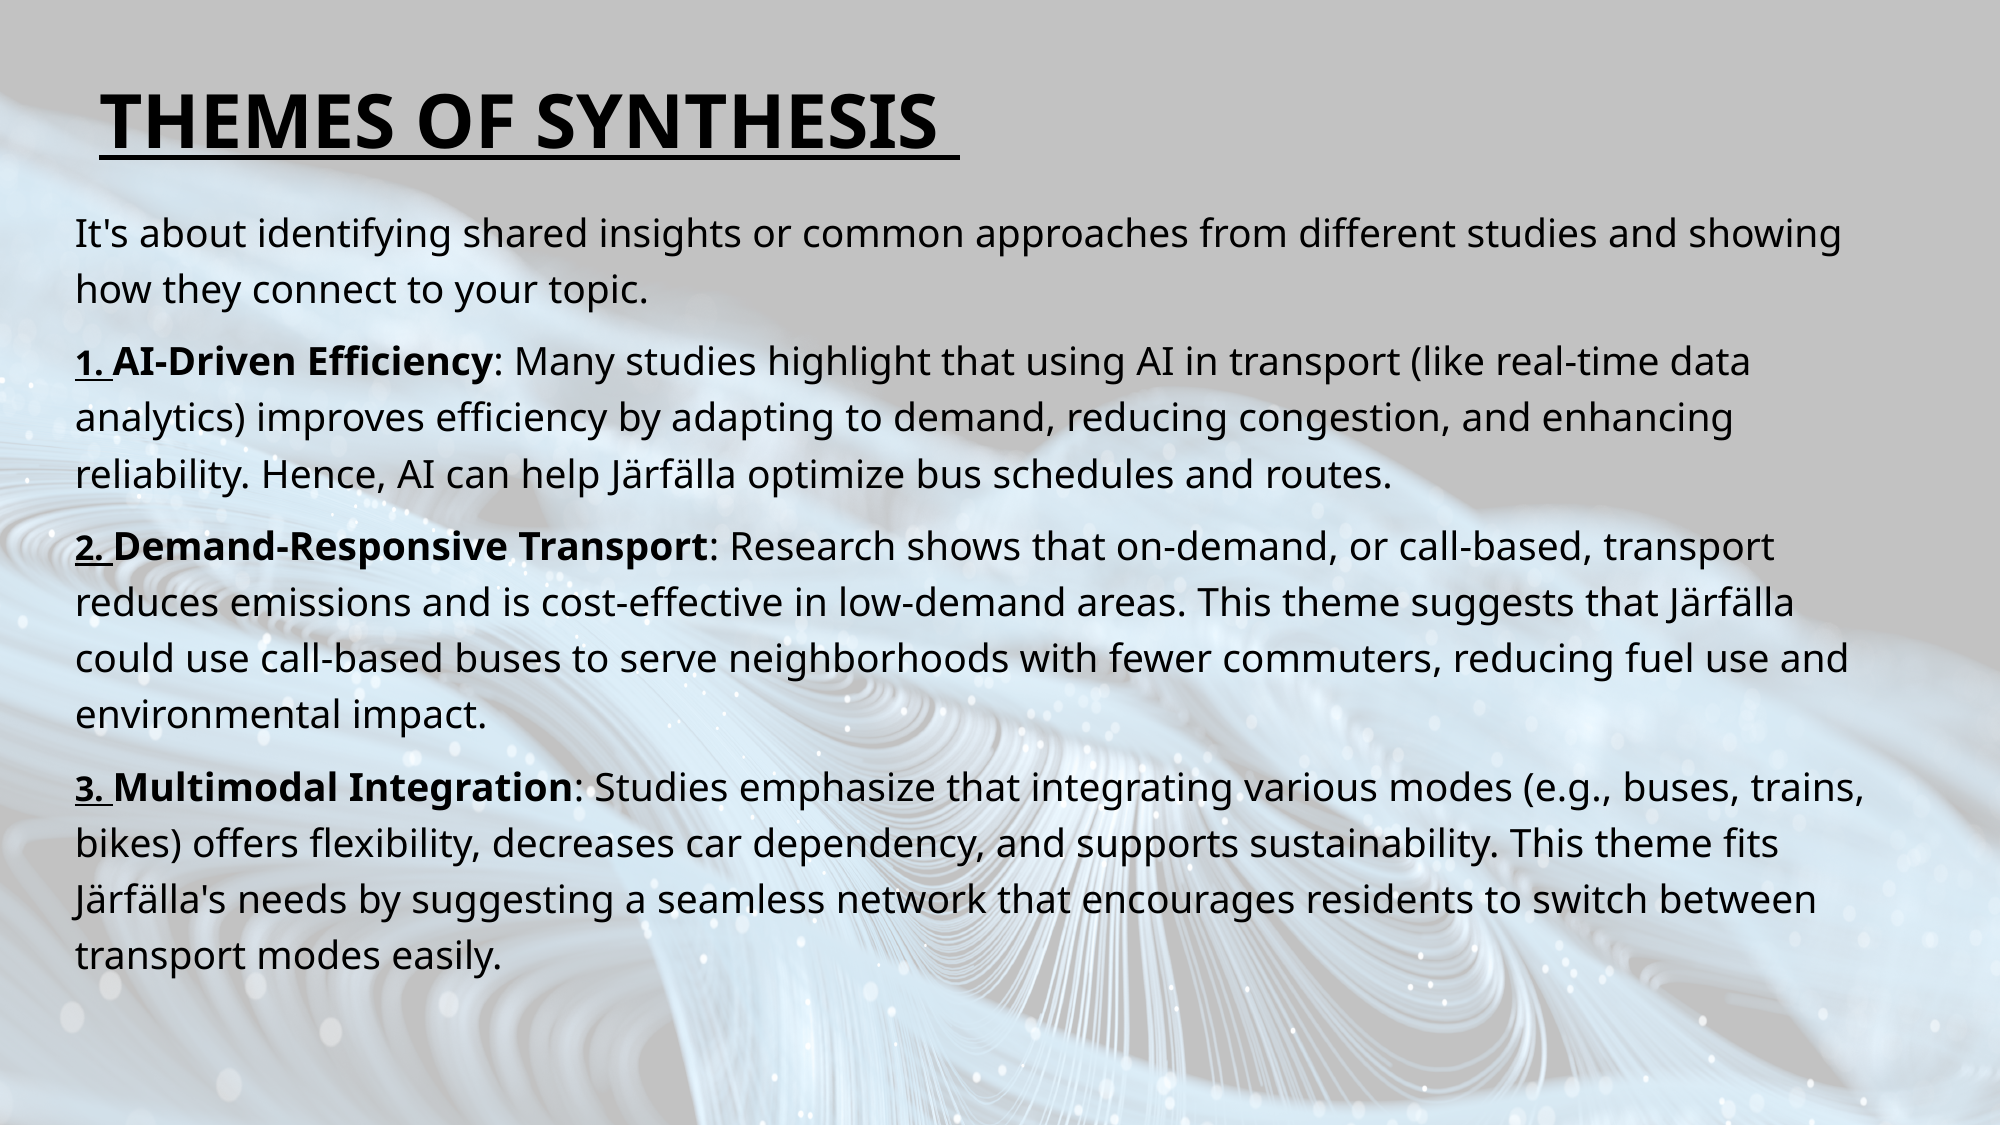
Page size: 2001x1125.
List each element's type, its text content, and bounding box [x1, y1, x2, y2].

list It's about identifying shared insights or common approaches from different studies and showing how they connect to your topic. 1. AI-Driven Efficiency: Many studies highlight that using AI in transport (like real-time data analytics) improves efficiency by adapting to demand, reducing congestion, and enhancing reliability. Hence, AI can help Järfälla optimize bus schedules and routes. 2. Demand-Responsive Transport: Research shows that on-demand, or call-based, transport reduces emissions and is cost-effective in low-demand areas. This theme suggests that Järfälla could use call-based buses to serve neighborhoods with fewer commuters, reducing fuel use and environmental impact. 3. Multimodal Integration: Studies emphasize that integrating various modes (e.g., buses, trains, bikes) offers flexibility, decreases car dependency, and supports sustainability. This theme fits Järfälla's needs by suggesting a seamless network that encourages residents to switch between transport modes easily. [59, 191, 1913, 993]
title THEMES OF SYNTHESIS [84, 76, 1832, 191]
